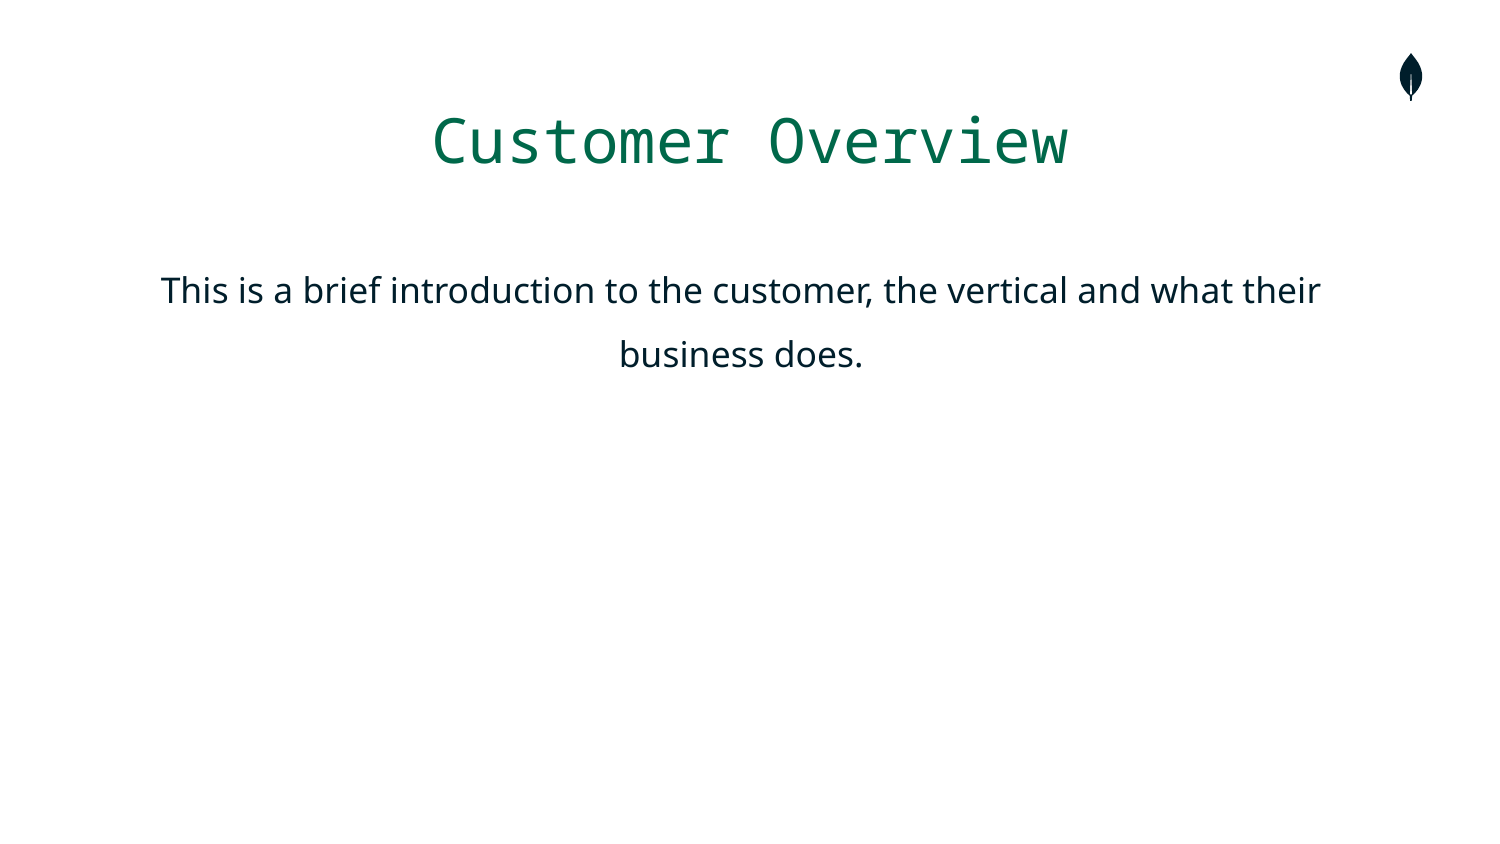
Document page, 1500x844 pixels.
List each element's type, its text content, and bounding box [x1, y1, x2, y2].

text_box This is a brief introduction to the customer, the vertical and what their business does. [91, 241, 1374, 515]
title Customer Overview [174, 101, 1326, 177]
